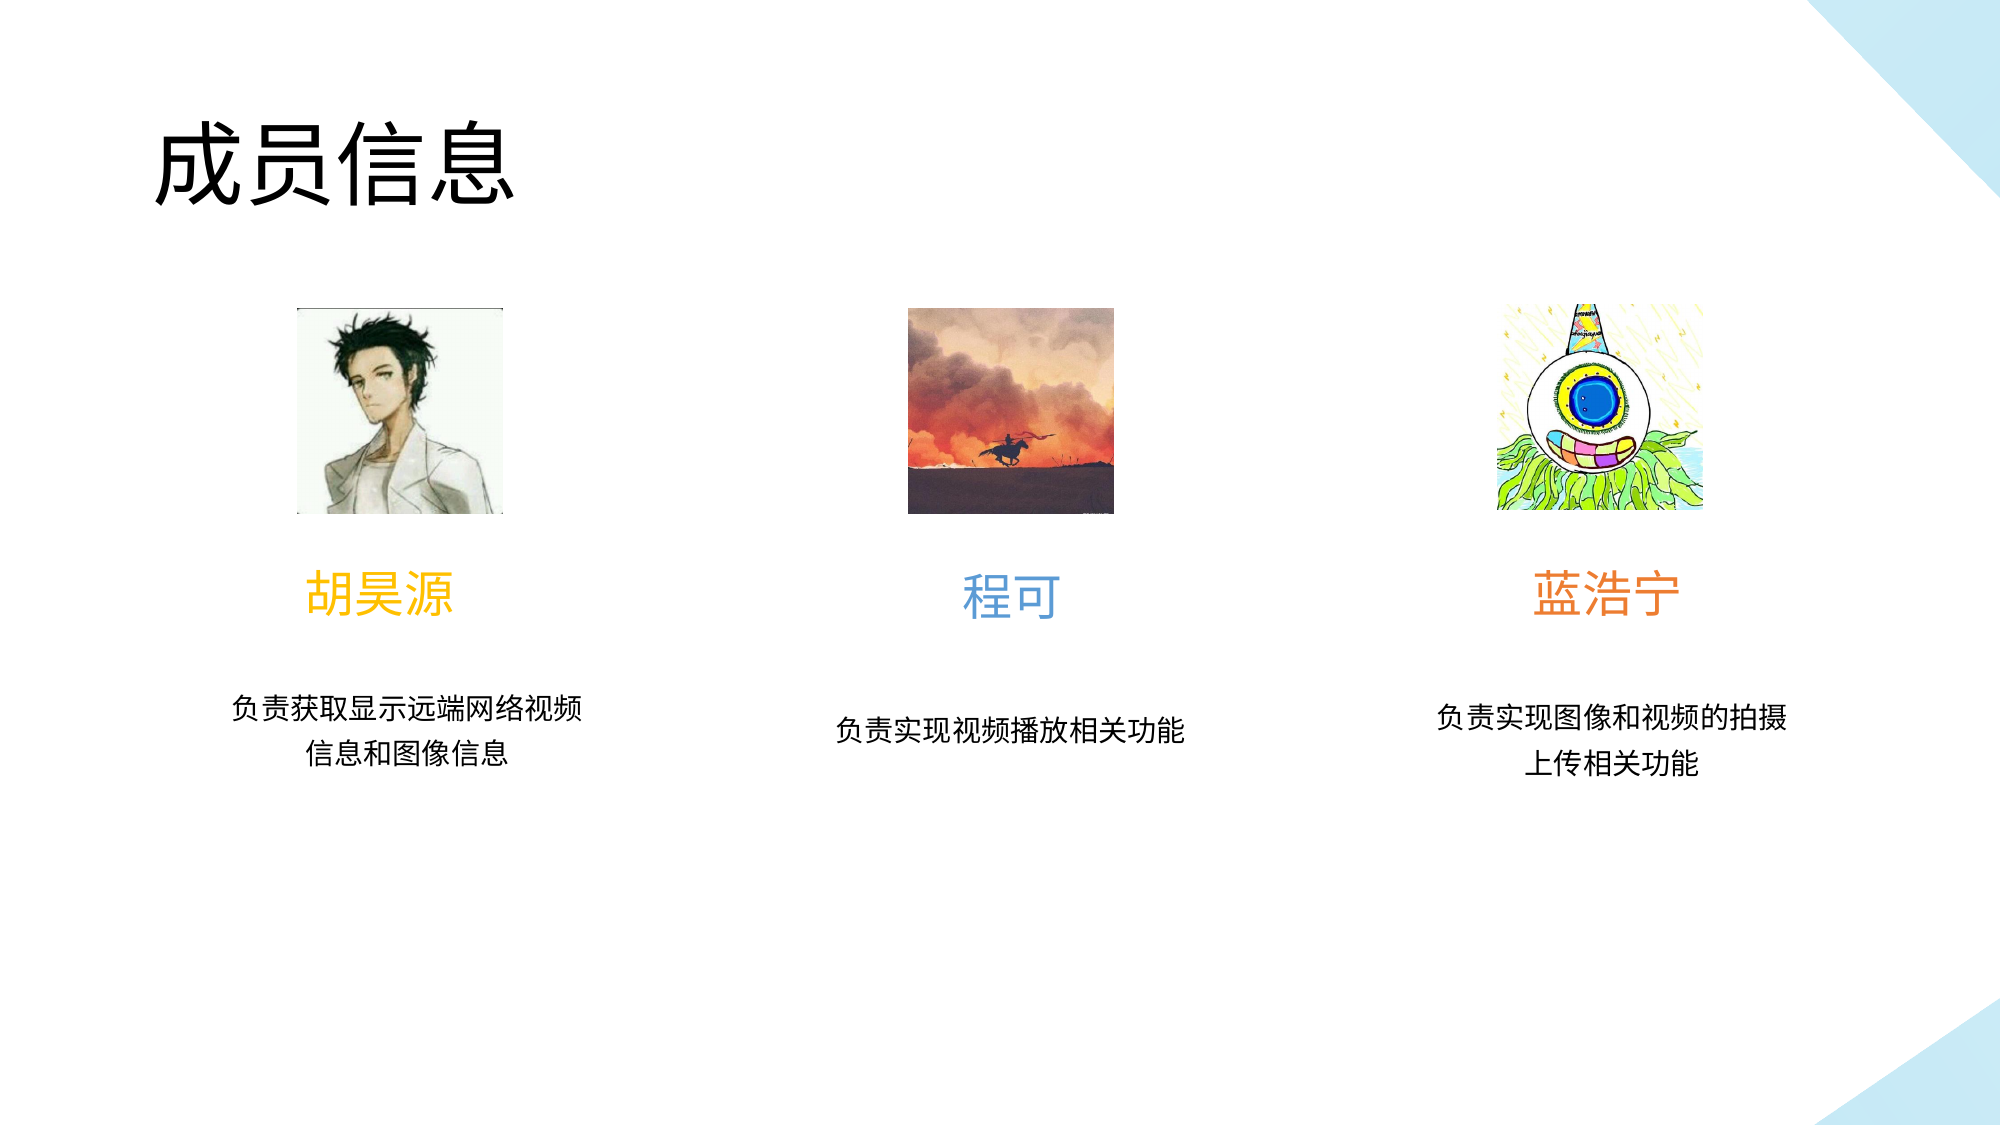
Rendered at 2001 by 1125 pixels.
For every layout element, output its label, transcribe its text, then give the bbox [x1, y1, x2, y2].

text_box 程可 [947, 558, 1343, 633]
text_box [1810, 995, 2000, 1125]
picture [908, 308, 1114, 514]
text_box 负责获取显示远端网络视频信息和图像信息 [207, 672, 607, 778]
text_box 蓝浩宁 [1517, 555, 1913, 630]
text_box 负责实现视频播放相关功能 [811, 694, 1211, 755]
picture [297, 308, 503, 514]
text_box 负责实现图像和视频的拍摄上传相关功能 [1412, 681, 1812, 788]
title 成员信息 [137, 59, 1863, 278]
text_box 胡昊源 [289, 555, 685, 630]
picture [1497, 304, 1703, 510]
text_box [1806, 0, 2000, 200]
